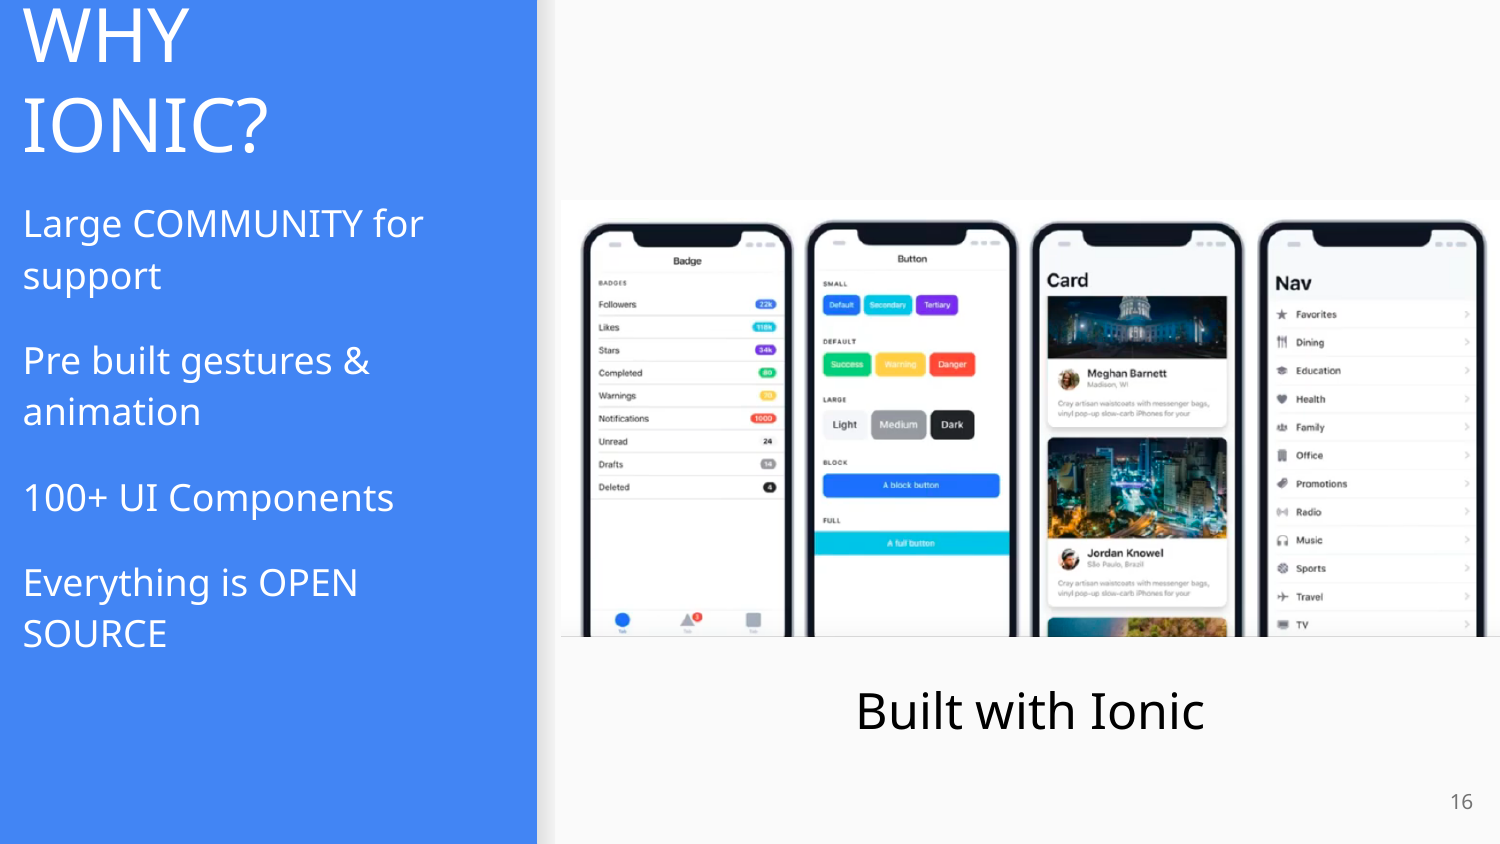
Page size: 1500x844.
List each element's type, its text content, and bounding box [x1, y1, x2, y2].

list Large COMMUNITY for support Pre built gestures & animation 100+ UI Components Everything is OPEN SOURCE [7, 178, 505, 830]
picture [561, 199, 1500, 637]
slide_number 16 [1398, 770, 1489, 835]
title WHY IONIC? [7, 58, 469, 178]
text_box Built with Ionic [642, 664, 1419, 773]
